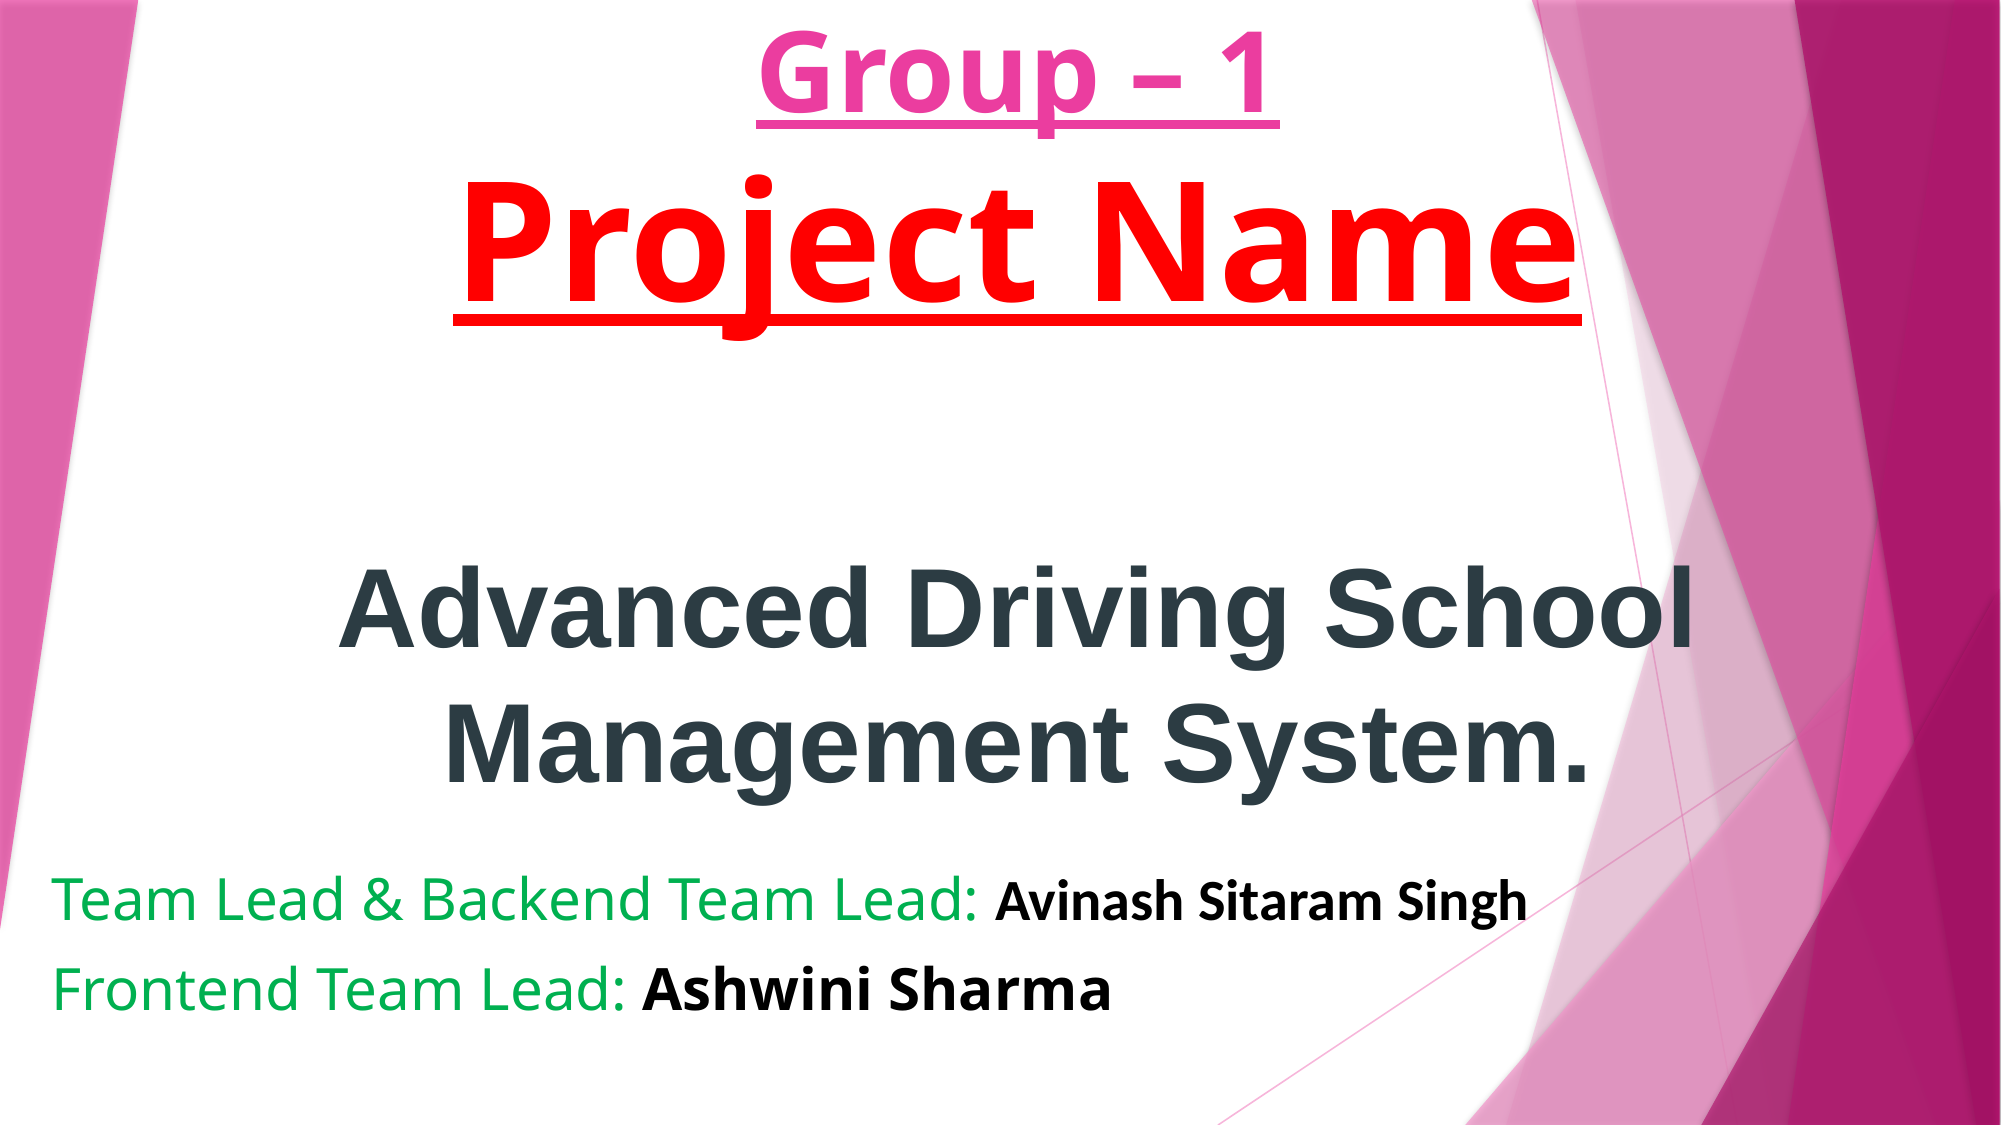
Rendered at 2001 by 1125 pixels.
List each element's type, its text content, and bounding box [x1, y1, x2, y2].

subtitle Team Lead & Backend Team Lead: Avinash Sitaram Singh Frontend Team Lead: Ashwini Sharma [36, 854, 1964, 1101]
title Group – 1 Project Name Advanced Driving School Management System. [71, 24, 1964, 854]
